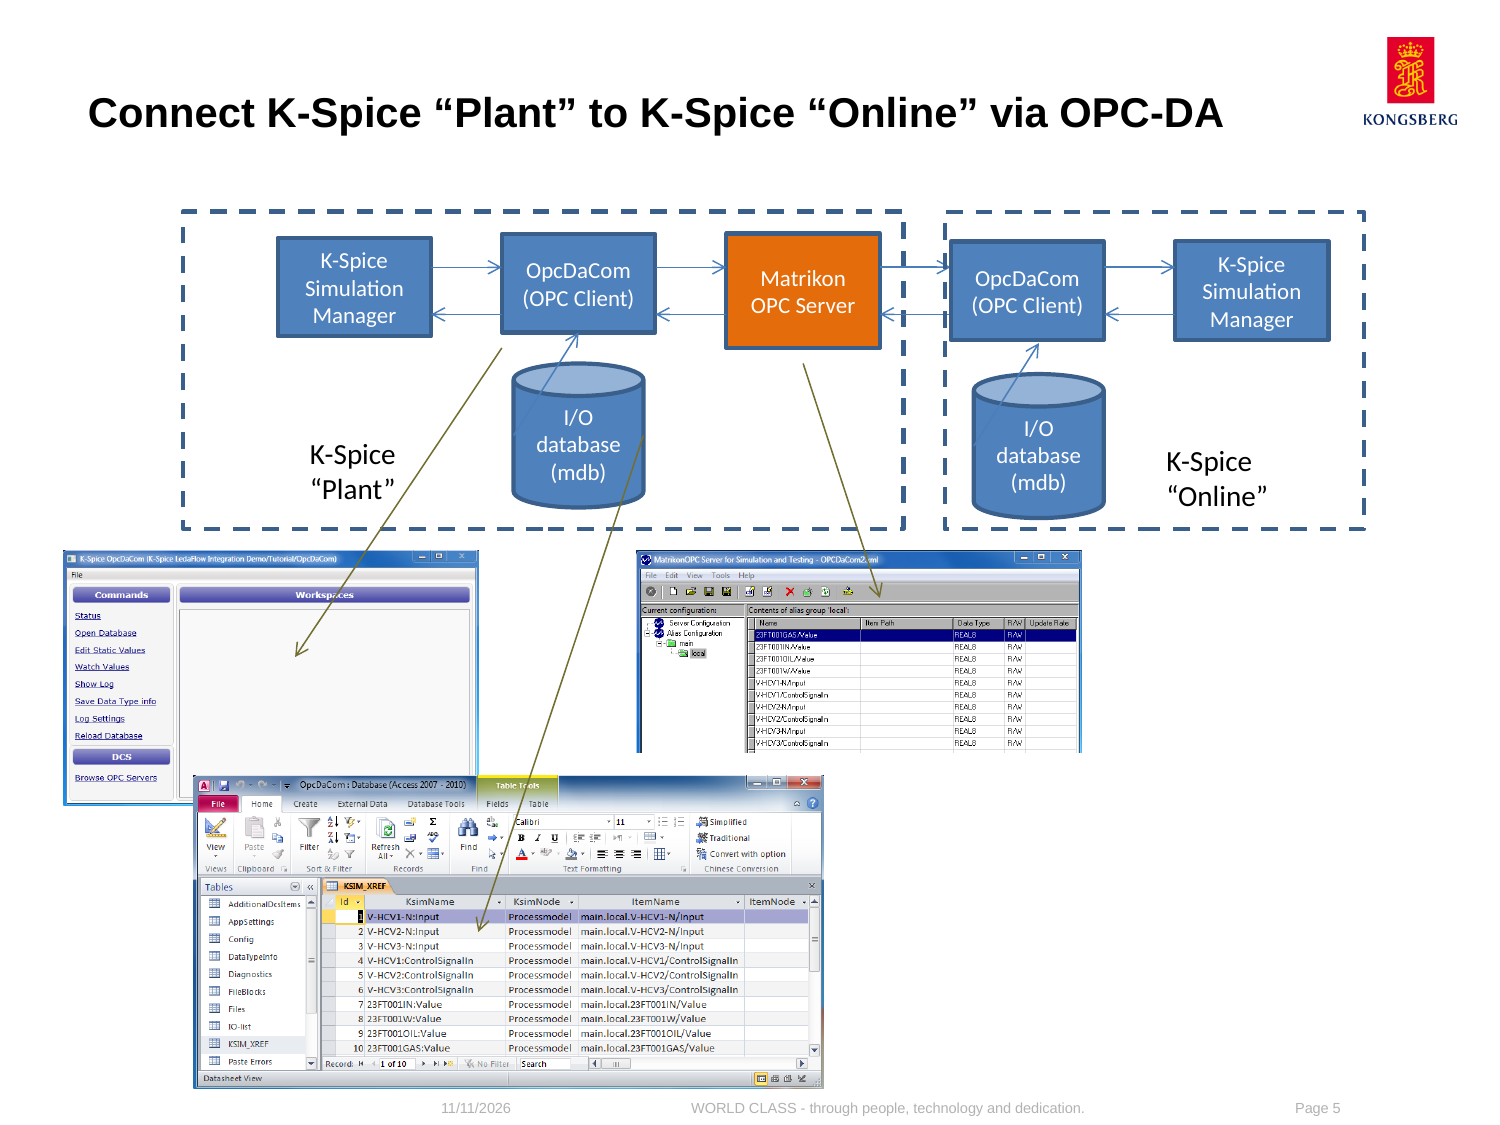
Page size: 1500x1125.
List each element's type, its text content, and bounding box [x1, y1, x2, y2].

slide_number Page 5 [1187, 1099, 1341, 1123]
title Connect K-Spice “Plant” to K-Spice “Online” via OPC-DA [87, 85, 1341, 275]
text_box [477, 507, 579, 933]
text_box [944, 212, 1365, 530]
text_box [802, 363, 881, 599]
text_box I/O database (mdb) [973, 374, 1104, 519]
picture [1363, 36, 1457, 125]
text_box K-Spice “Online” [1151, 435, 1323, 521]
text_box [183, 211, 904, 529]
picture [63, 550, 824, 1090]
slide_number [441, 1099, 595, 1123]
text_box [294, 347, 503, 658]
footer WORLD CLASS - through people, technology and dedication. [690, 1099, 1152, 1123]
picture [636, 550, 1083, 754]
